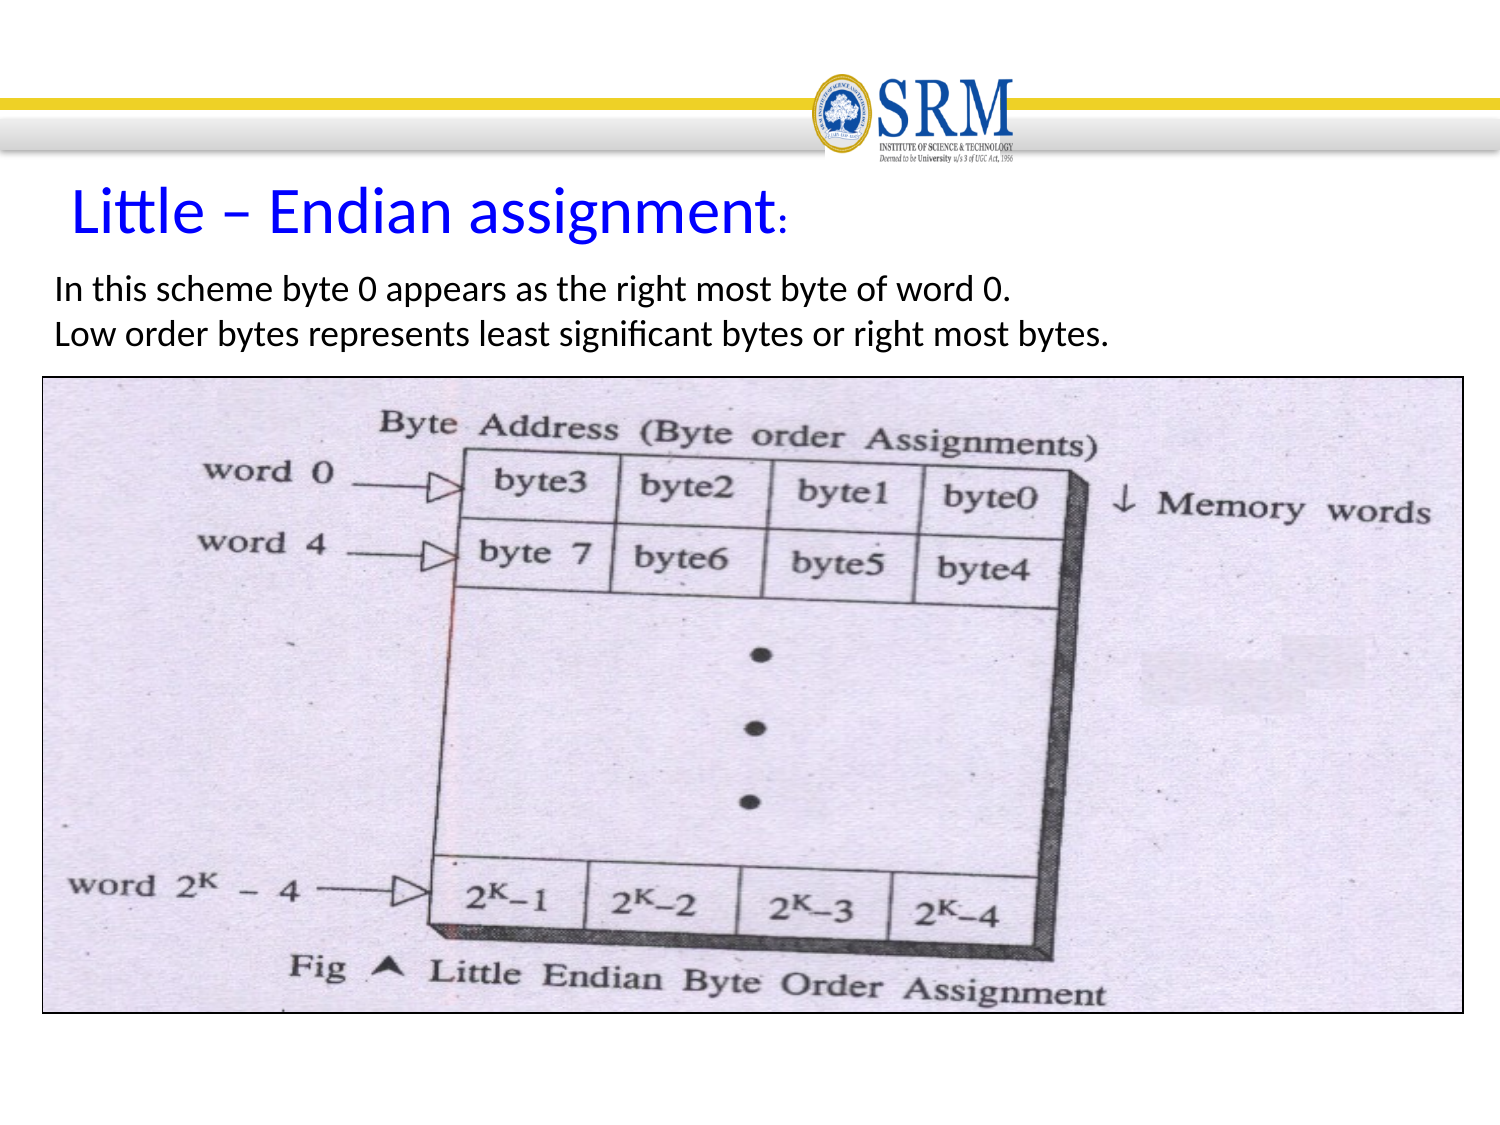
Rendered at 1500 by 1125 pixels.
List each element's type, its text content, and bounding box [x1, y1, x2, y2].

text_box In this scheme byte 0 appears as the right most byte of word 0. Low order bytes represents least significant bytes or right most bytes. [39, 257, 1465, 362]
picture [42, 377, 1463, 1013]
picture [812, 74, 1013, 163]
text_box Little – Endian assignment: [56, 159, 803, 255]
